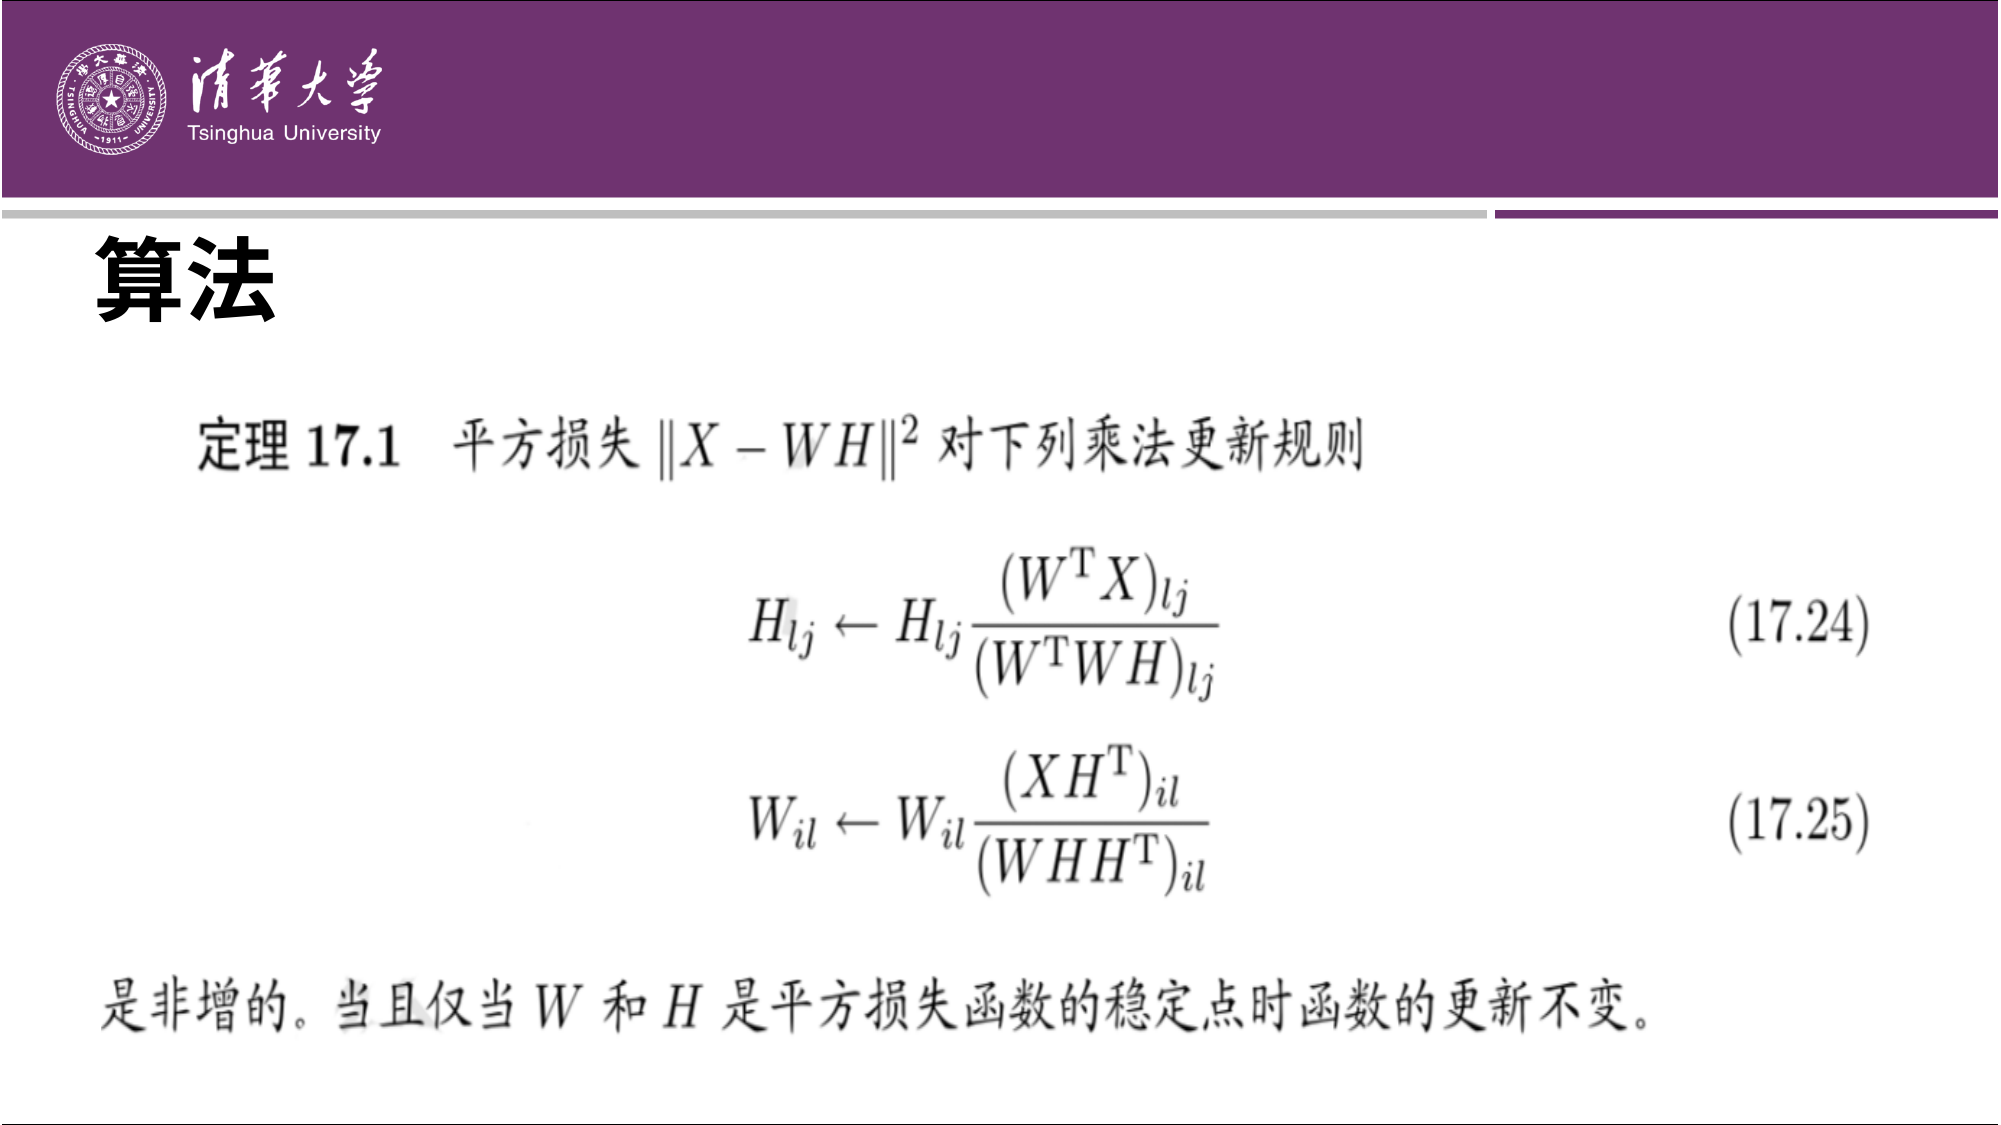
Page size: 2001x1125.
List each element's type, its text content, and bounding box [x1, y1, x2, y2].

picture [2, 0, 1998, 1125]
title 算法 [78, 176, 299, 394]
